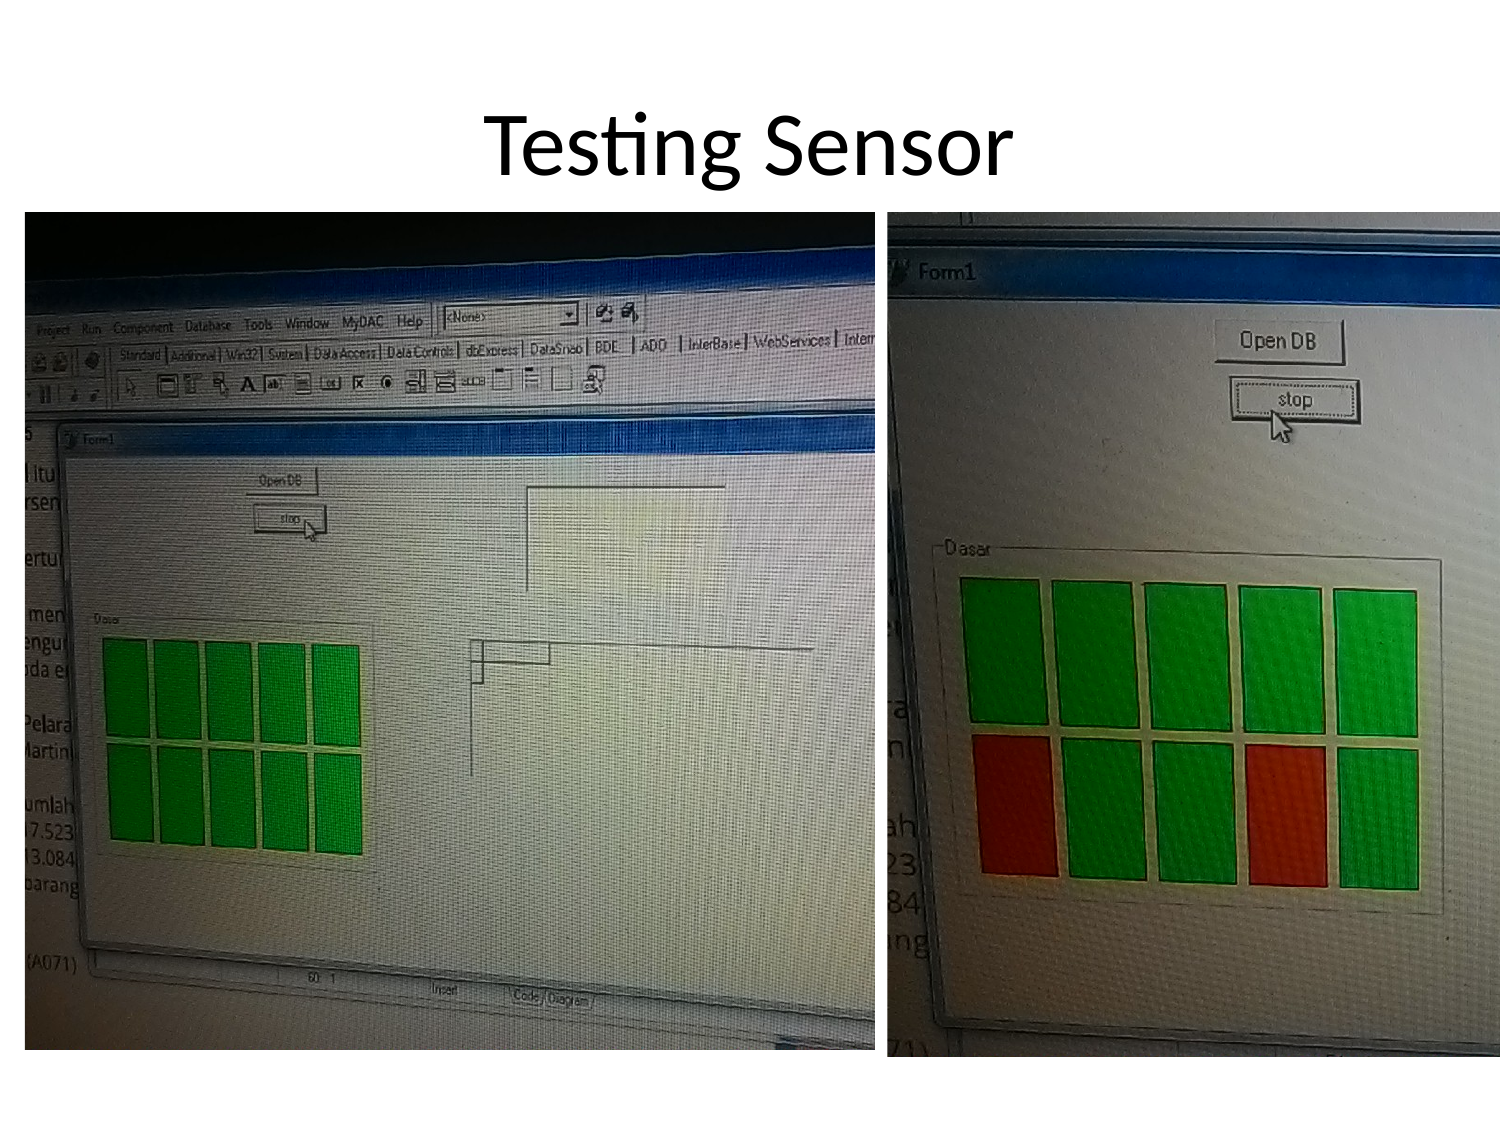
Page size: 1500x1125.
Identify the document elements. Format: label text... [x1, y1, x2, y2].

title Testing Sensor [75, 45, 1425, 233]
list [24, 212, 876, 1051]
picture [887, 212, 1500, 1057]
